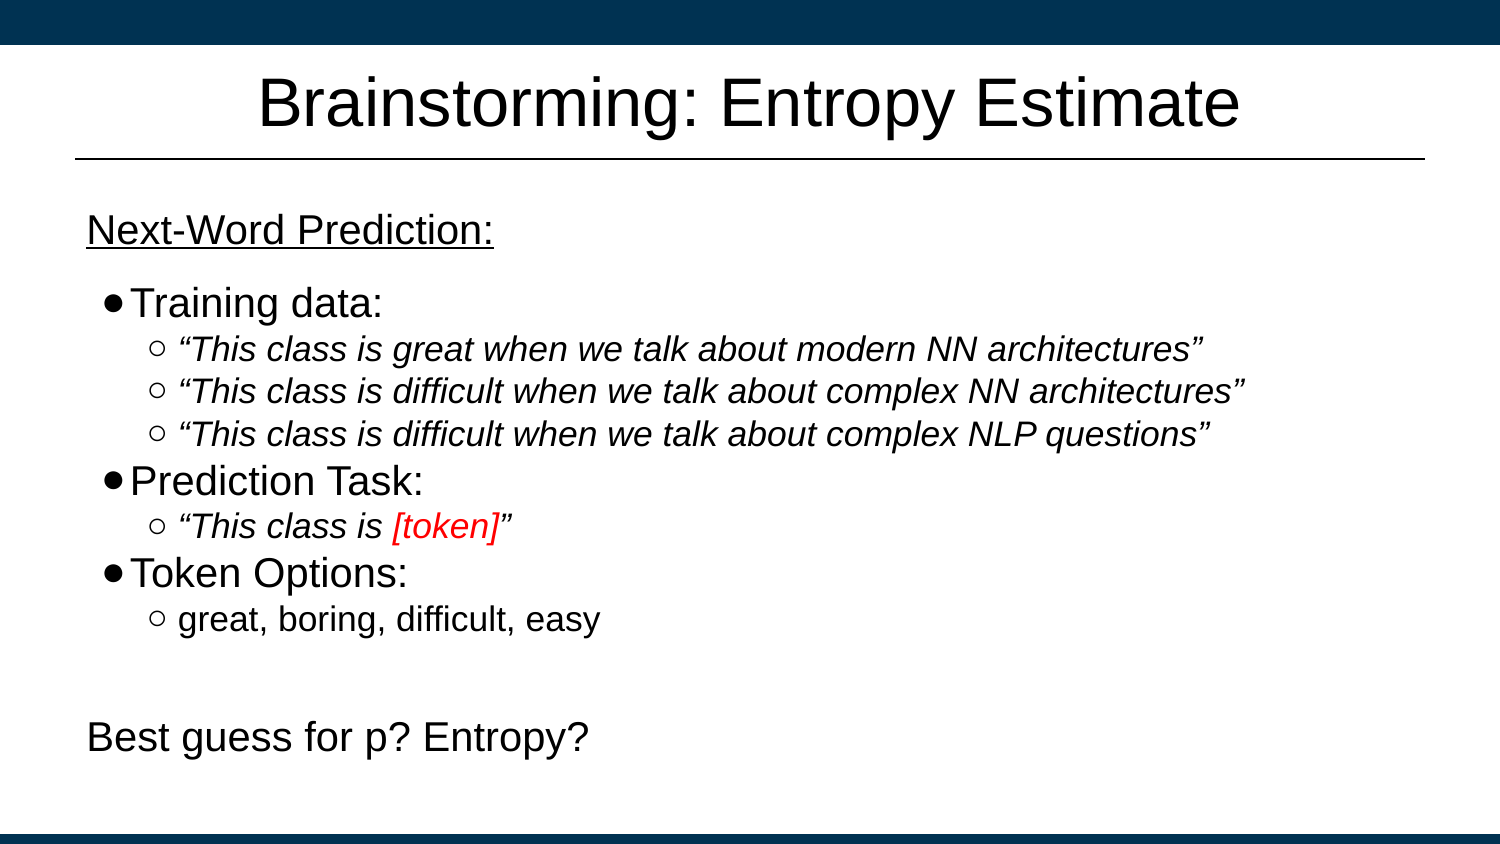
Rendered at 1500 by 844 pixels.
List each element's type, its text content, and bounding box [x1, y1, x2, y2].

list Next-Word Prediction: Training data: “This class is great when we talk about modern NN architectures” “This class is difficult when we talk about complex NN architectures” “This class is difficult when we talk about complex NLP questions” Prediction Task: “This class is [token]” Token Options: great, boring, difficult, easy Best guess for p? Entropy? [75, 196, 1425, 754]
title Brainstorming: Entropy Estimate [75, 28, 1425, 169]
